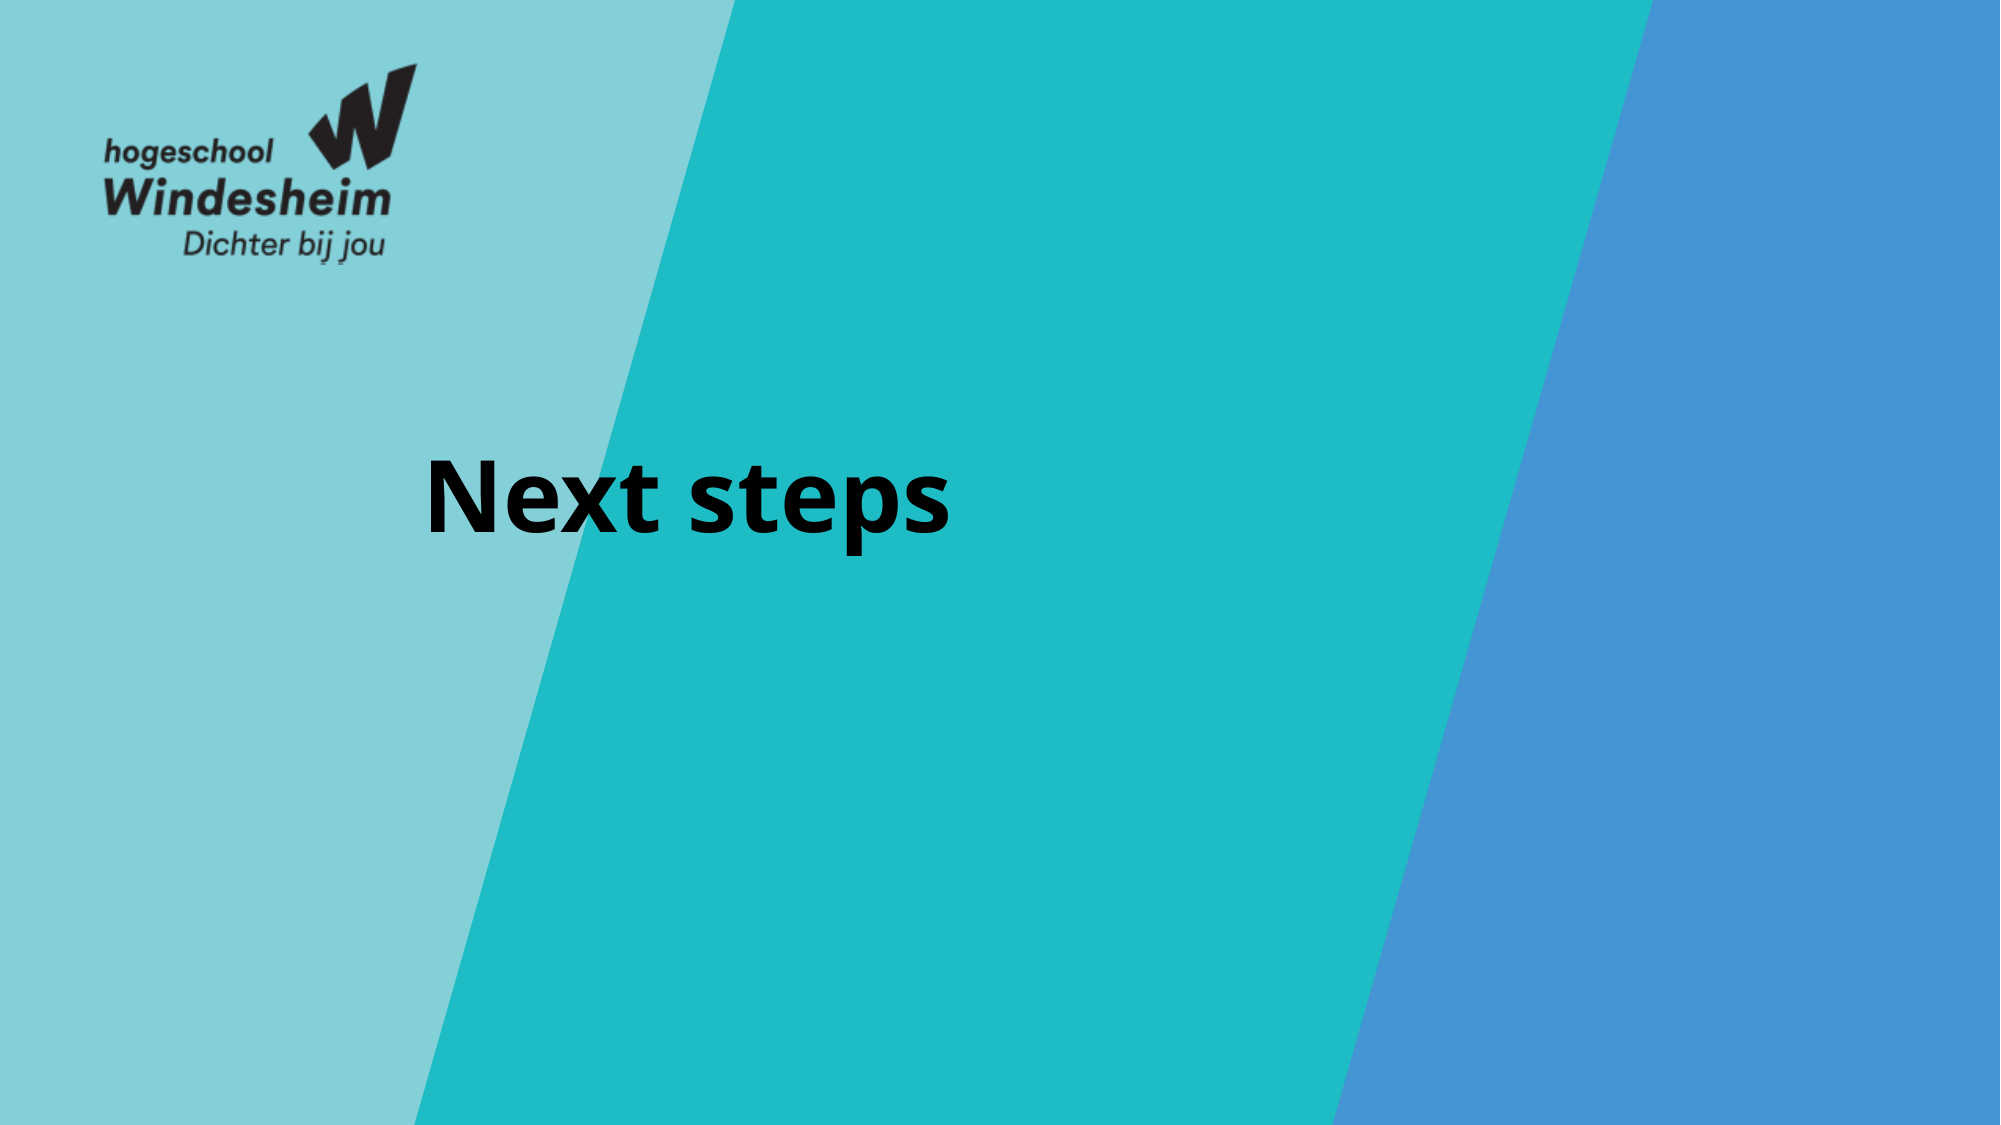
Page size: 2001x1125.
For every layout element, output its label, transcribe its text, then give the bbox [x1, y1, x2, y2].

picture [102, 62, 419, 265]
title Next steps [407, 430, 1724, 691]
